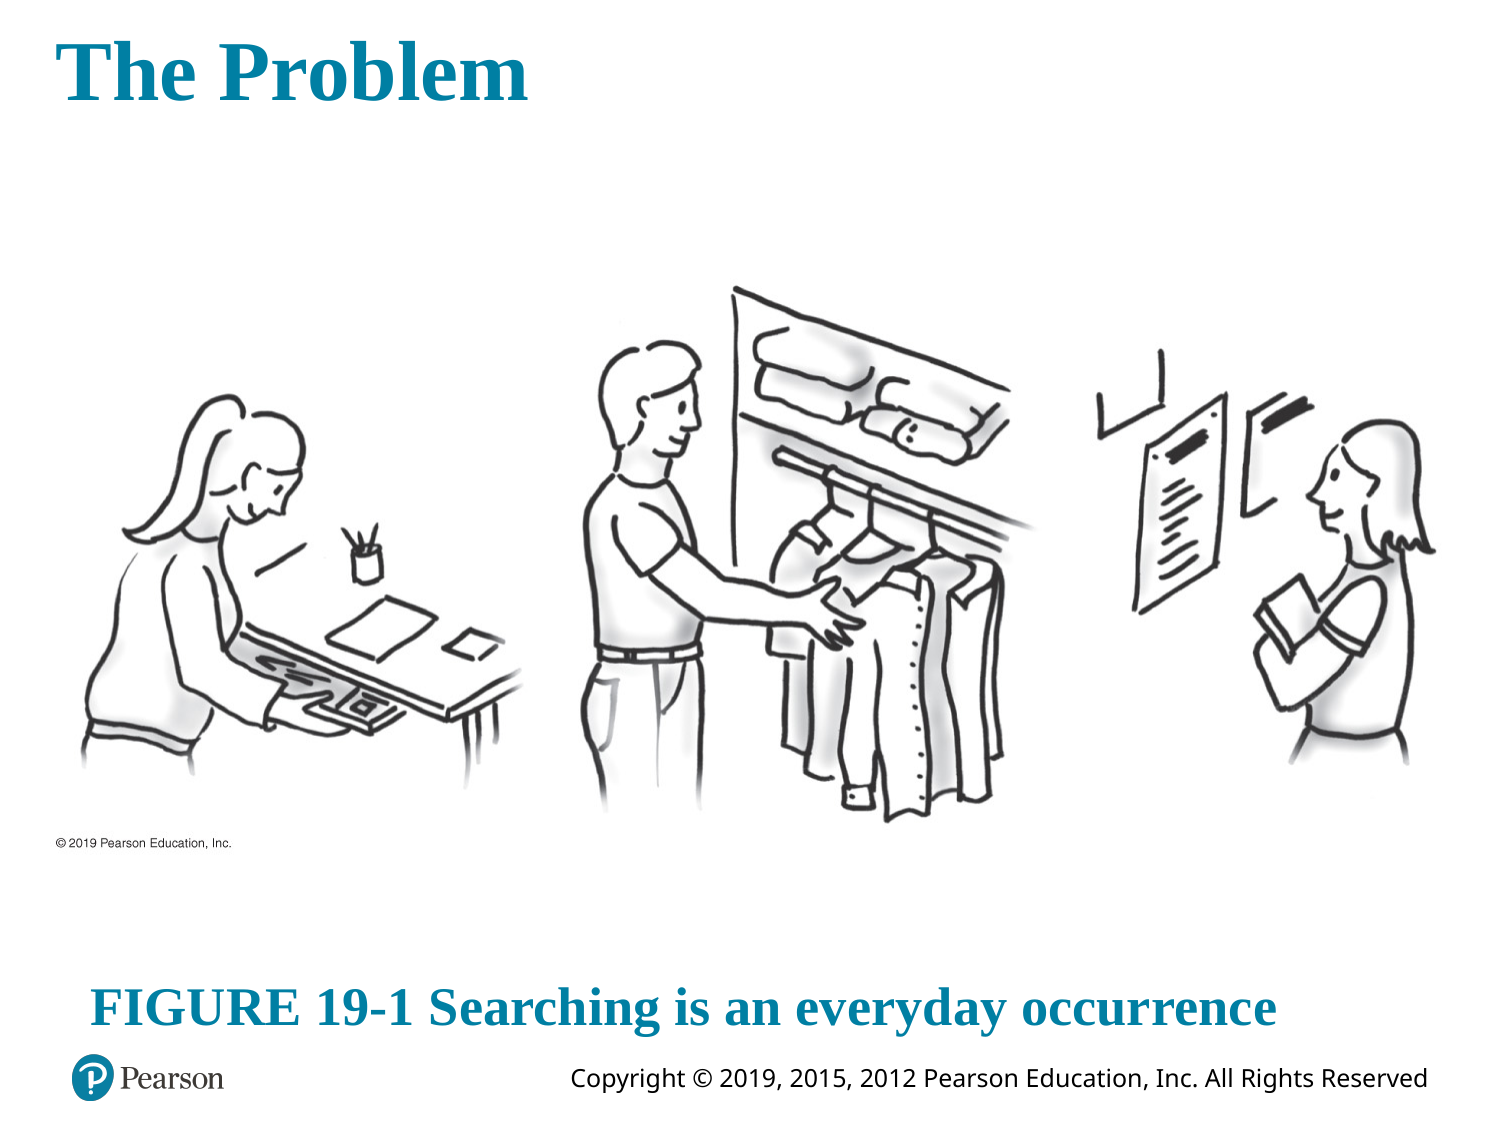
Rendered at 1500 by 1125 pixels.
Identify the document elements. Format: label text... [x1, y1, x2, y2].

title The Problem [40, 0, 1438, 133]
list FIGURE 19-1 Searching is an everyday occurrence [74, 955, 1426, 1053]
picture [80, 1063, 106, 1088]
picture [72, 1087, 83, 1101]
picture [72, 1054, 88, 1070]
picture [98, 1054, 224, 1101]
picture [49, 270, 1451, 855]
